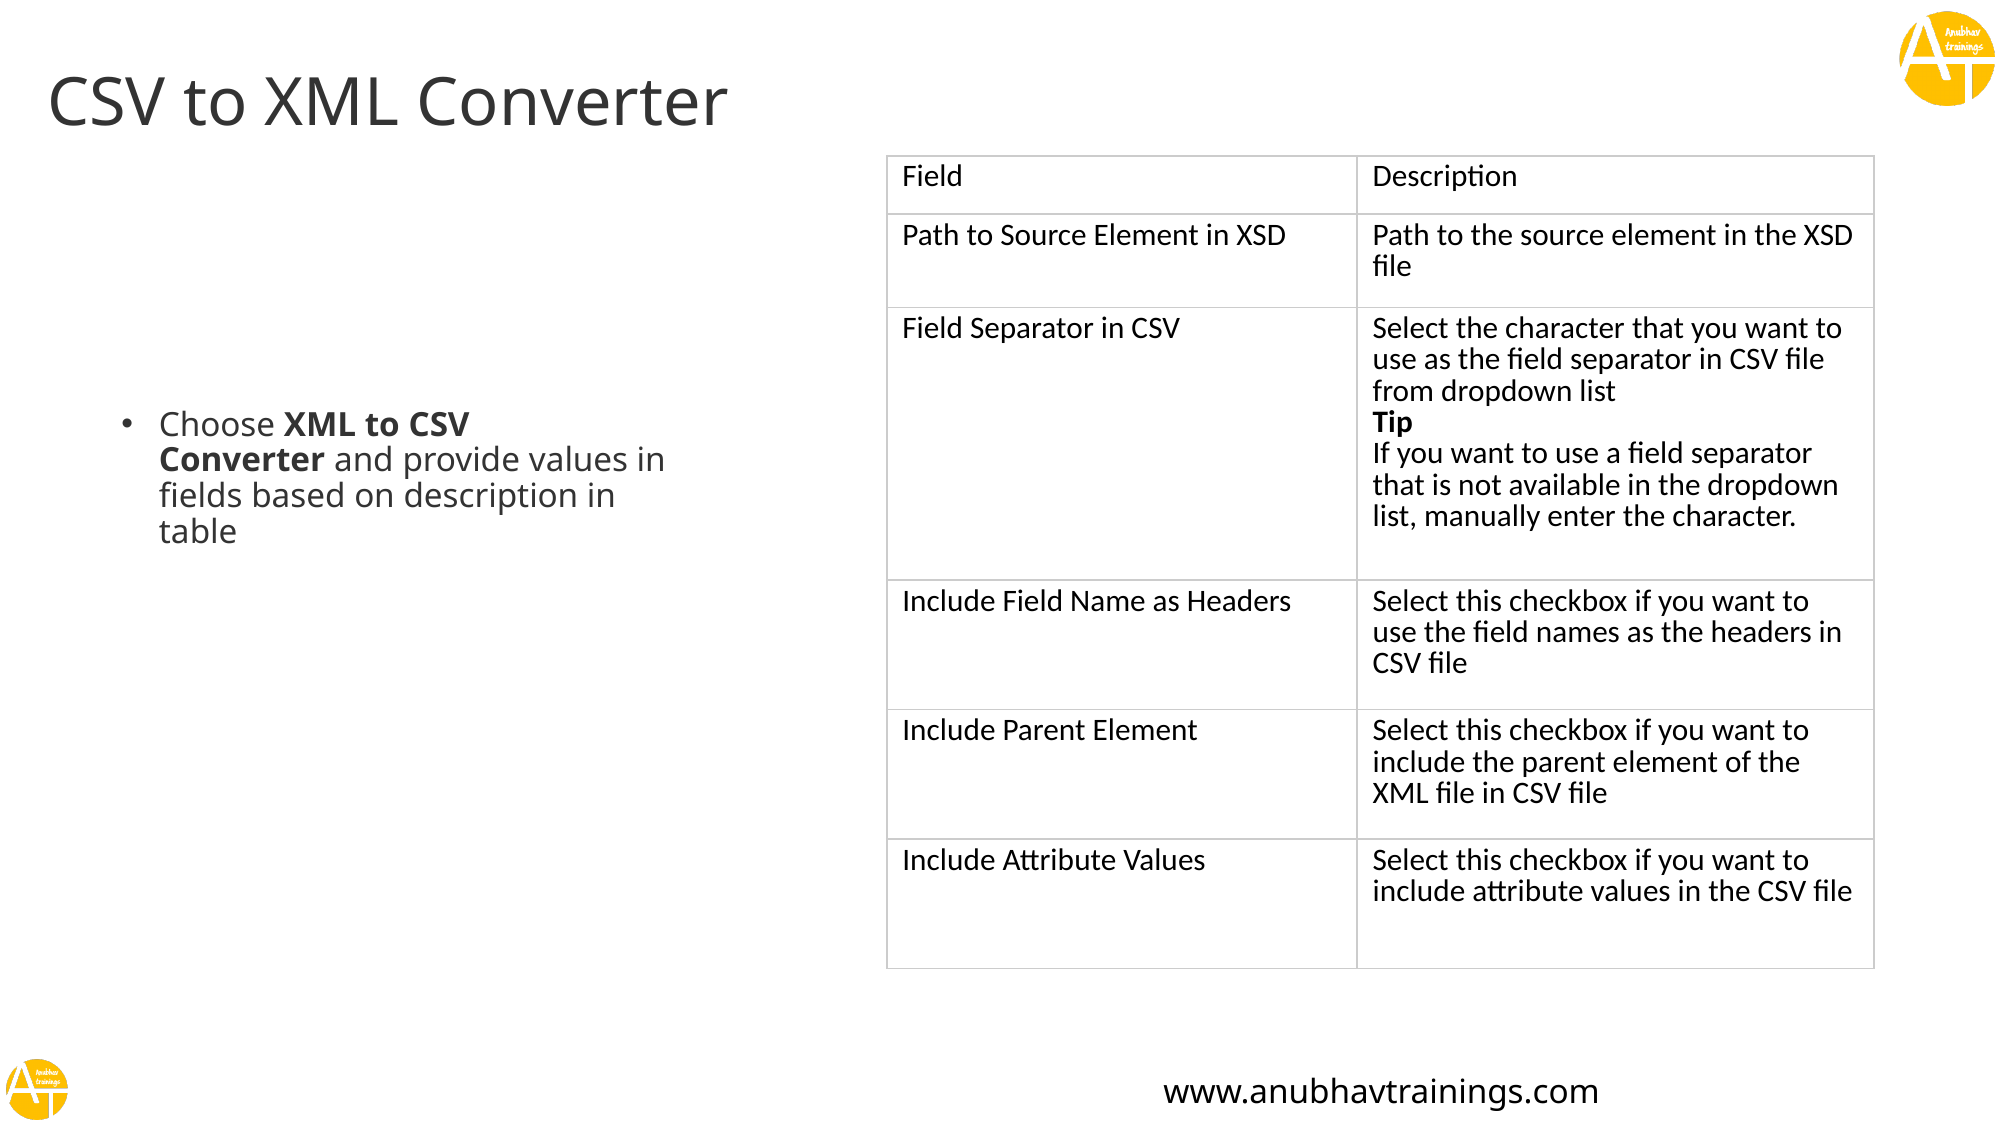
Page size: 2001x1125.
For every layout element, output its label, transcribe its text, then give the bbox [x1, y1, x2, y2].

table_header Field [888, 157, 1356, 213]
table_cell Path to the source element in the XSD file [1358, 215, 1873, 307]
list Choose XML to CSV Converter and provide values in fields based on description in table [106, 399, 682, 1021]
table_cell Include Field Name as Headers [888, 581, 1356, 709]
table_cell Select this checkbox if you want to include the parent element of the XML file in CSV file [1358, 710, 1873, 838]
table_cell Field Separator in CSV [888, 308, 1356, 579]
table_cell Select the character that you want to use as the field separator in CSV file from dropdown list Tip If you want to use a field separator that is not available in the dropdown list, manually enter the character. [1358, 308, 1873, 579]
table_cell Include Attribute Values [888, 840, 1356, 968]
table_cell Include Parent Element [888, 710, 1356, 838]
picture [0, 1055, 71, 1125]
table_cell Select this checkbox if you want to include attribute values in the CSV file [1358, 840, 1873, 968]
table_header Description [1358, 157, 1873, 213]
table_cell Select this checkbox if you want to use the field names as the headers in CSV file [1358, 581, 1873, 709]
picture [1890, 5, 2000, 114]
title CSV to XML Converter [32, 30, 906, 178]
table_cell Path to Source Element in XSD [888, 215, 1356, 307]
